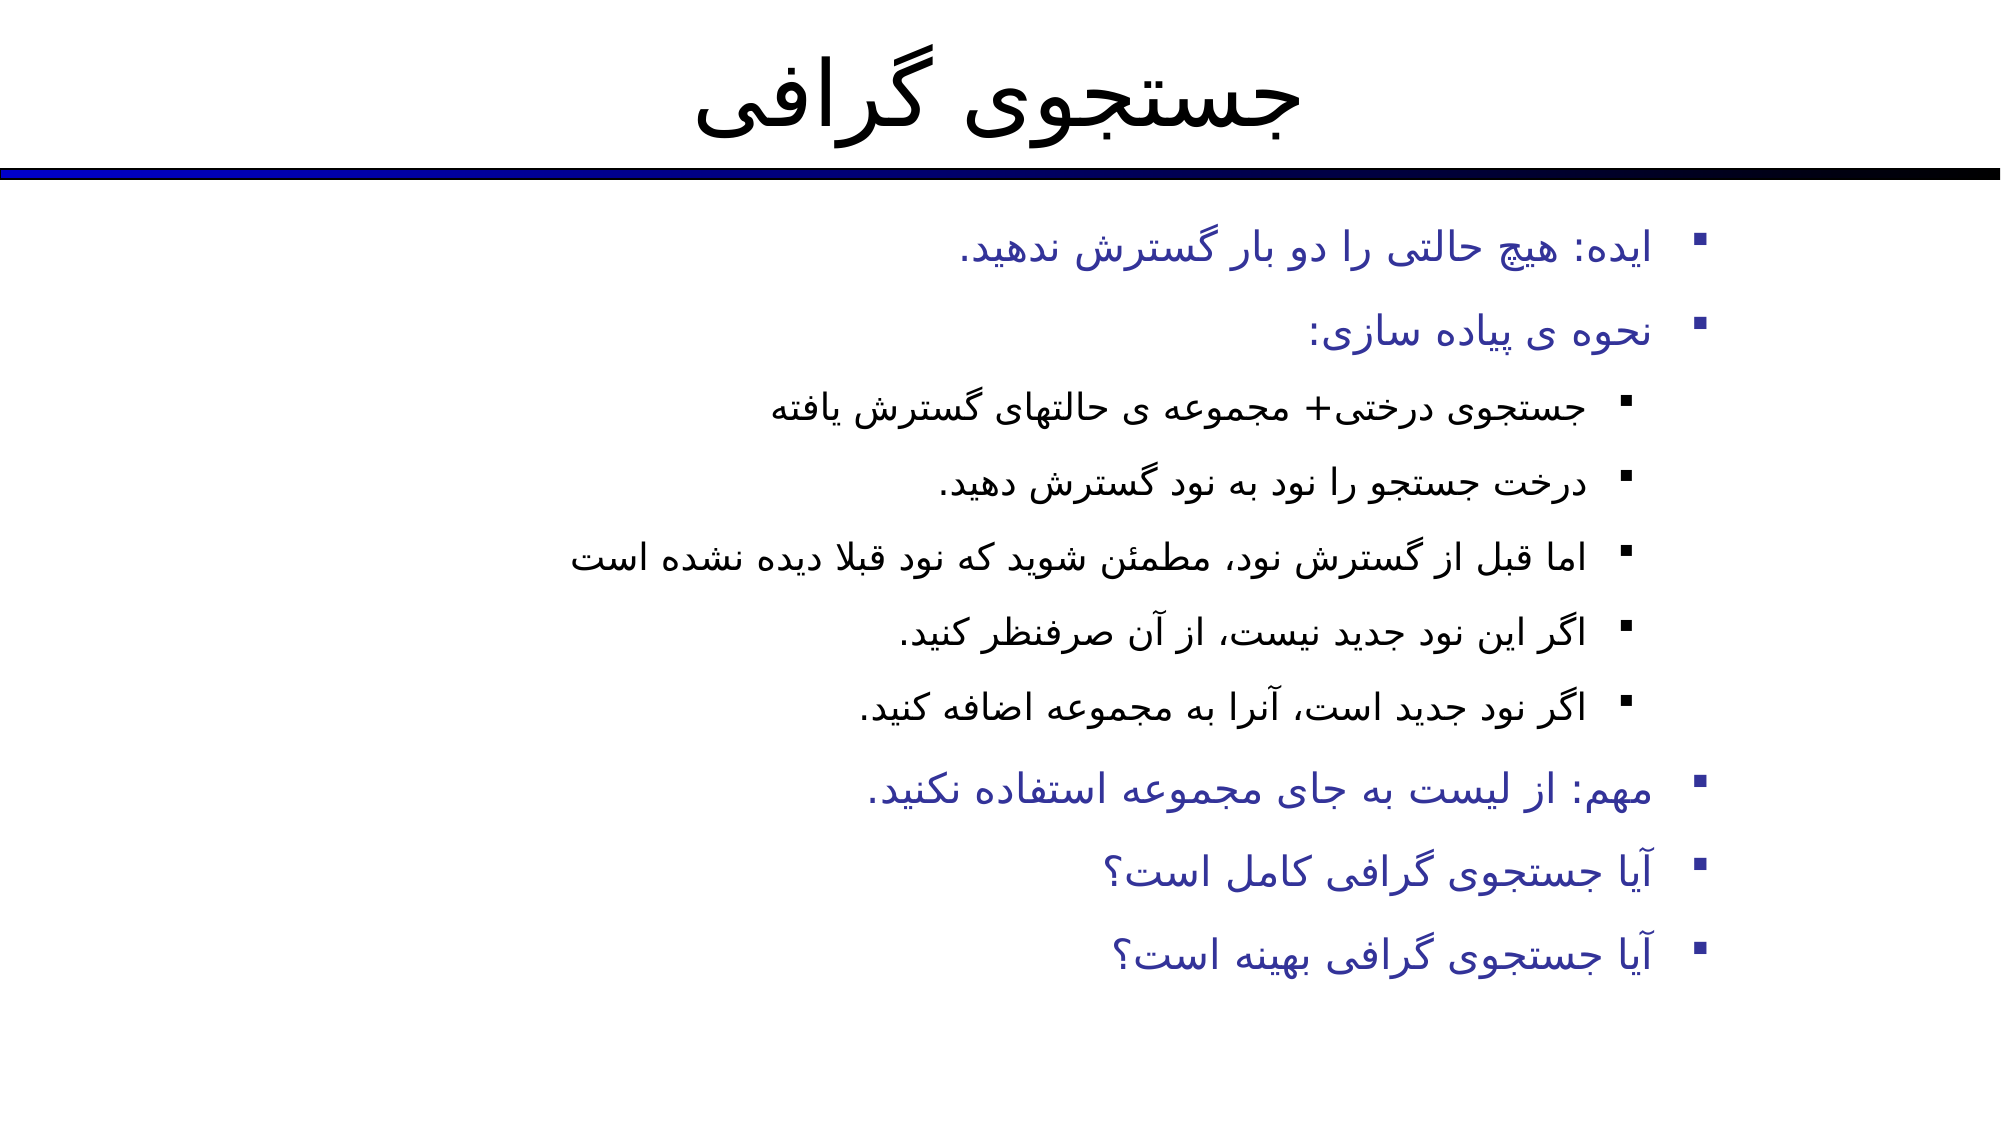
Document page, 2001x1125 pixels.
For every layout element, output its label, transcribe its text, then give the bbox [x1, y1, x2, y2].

title جستجوی گرافی [0, 0, 2000, 184]
list ایده: هیچ حالتی را دو بار گسترش ندهید. نحوه ی پیاده سازی: جستجوی درختی+ مجموعه ی حالتهای گسترش یافته درخت جستجو را نود به نود گسترش دهید. اما قبل از گسترش نود، مطمئن شوید که نود قبلا دیده نشده است اگر این نود جدید نیست، از آن صرفنظر کنید. اگر نود جدید است، آنرا به مجموعه اضافه کنید. مهم: از لیست به جای مجموعه استفاده نکنید. آیا جستجوی گرافی کامل است؟ آیا جستجوی گرافی بهینه است؟ [174, 187, 1726, 1101]
